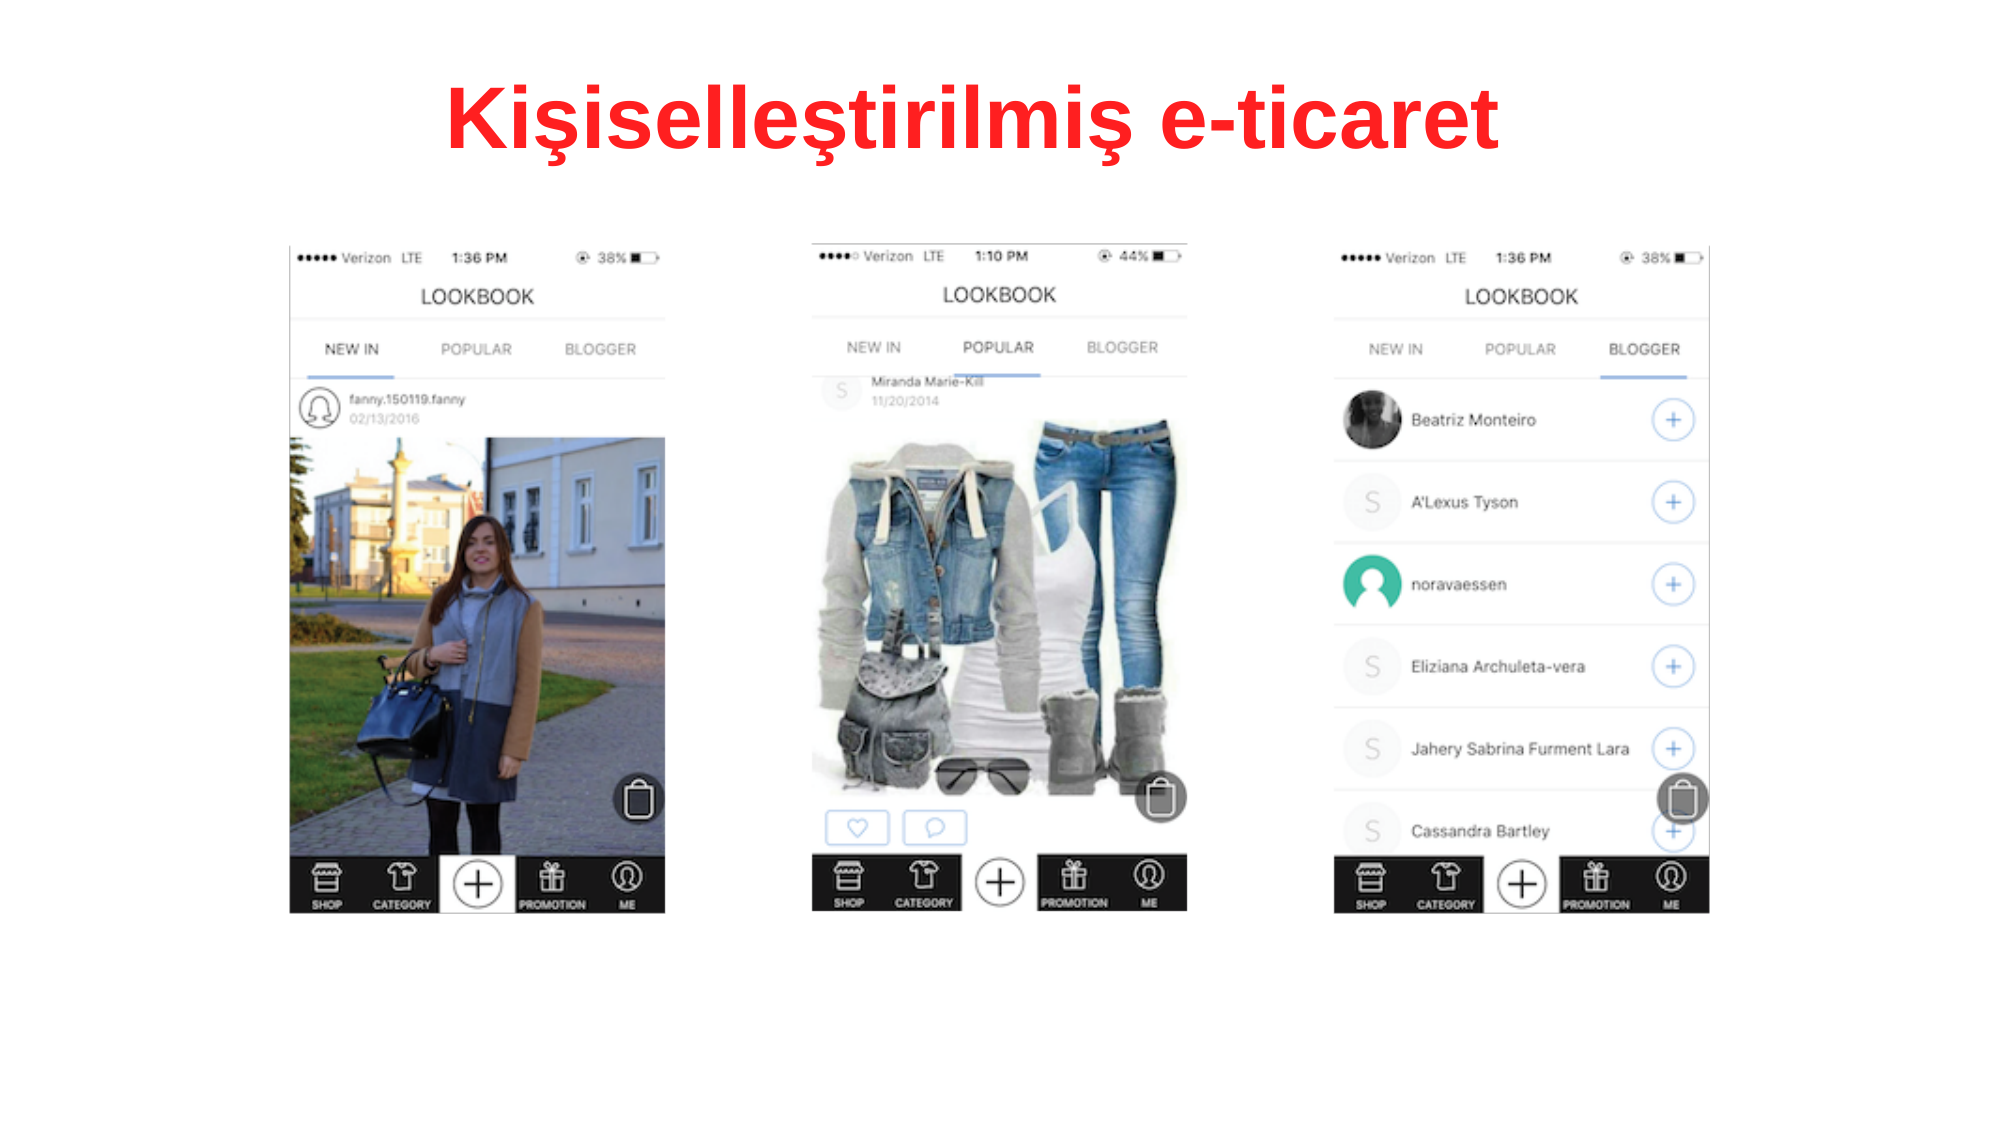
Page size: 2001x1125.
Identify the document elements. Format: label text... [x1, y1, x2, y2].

picture [155, 203, 1845, 955]
text_box Kişiselleştirilmiş e-ticaret [223, 65, 1724, 177]
